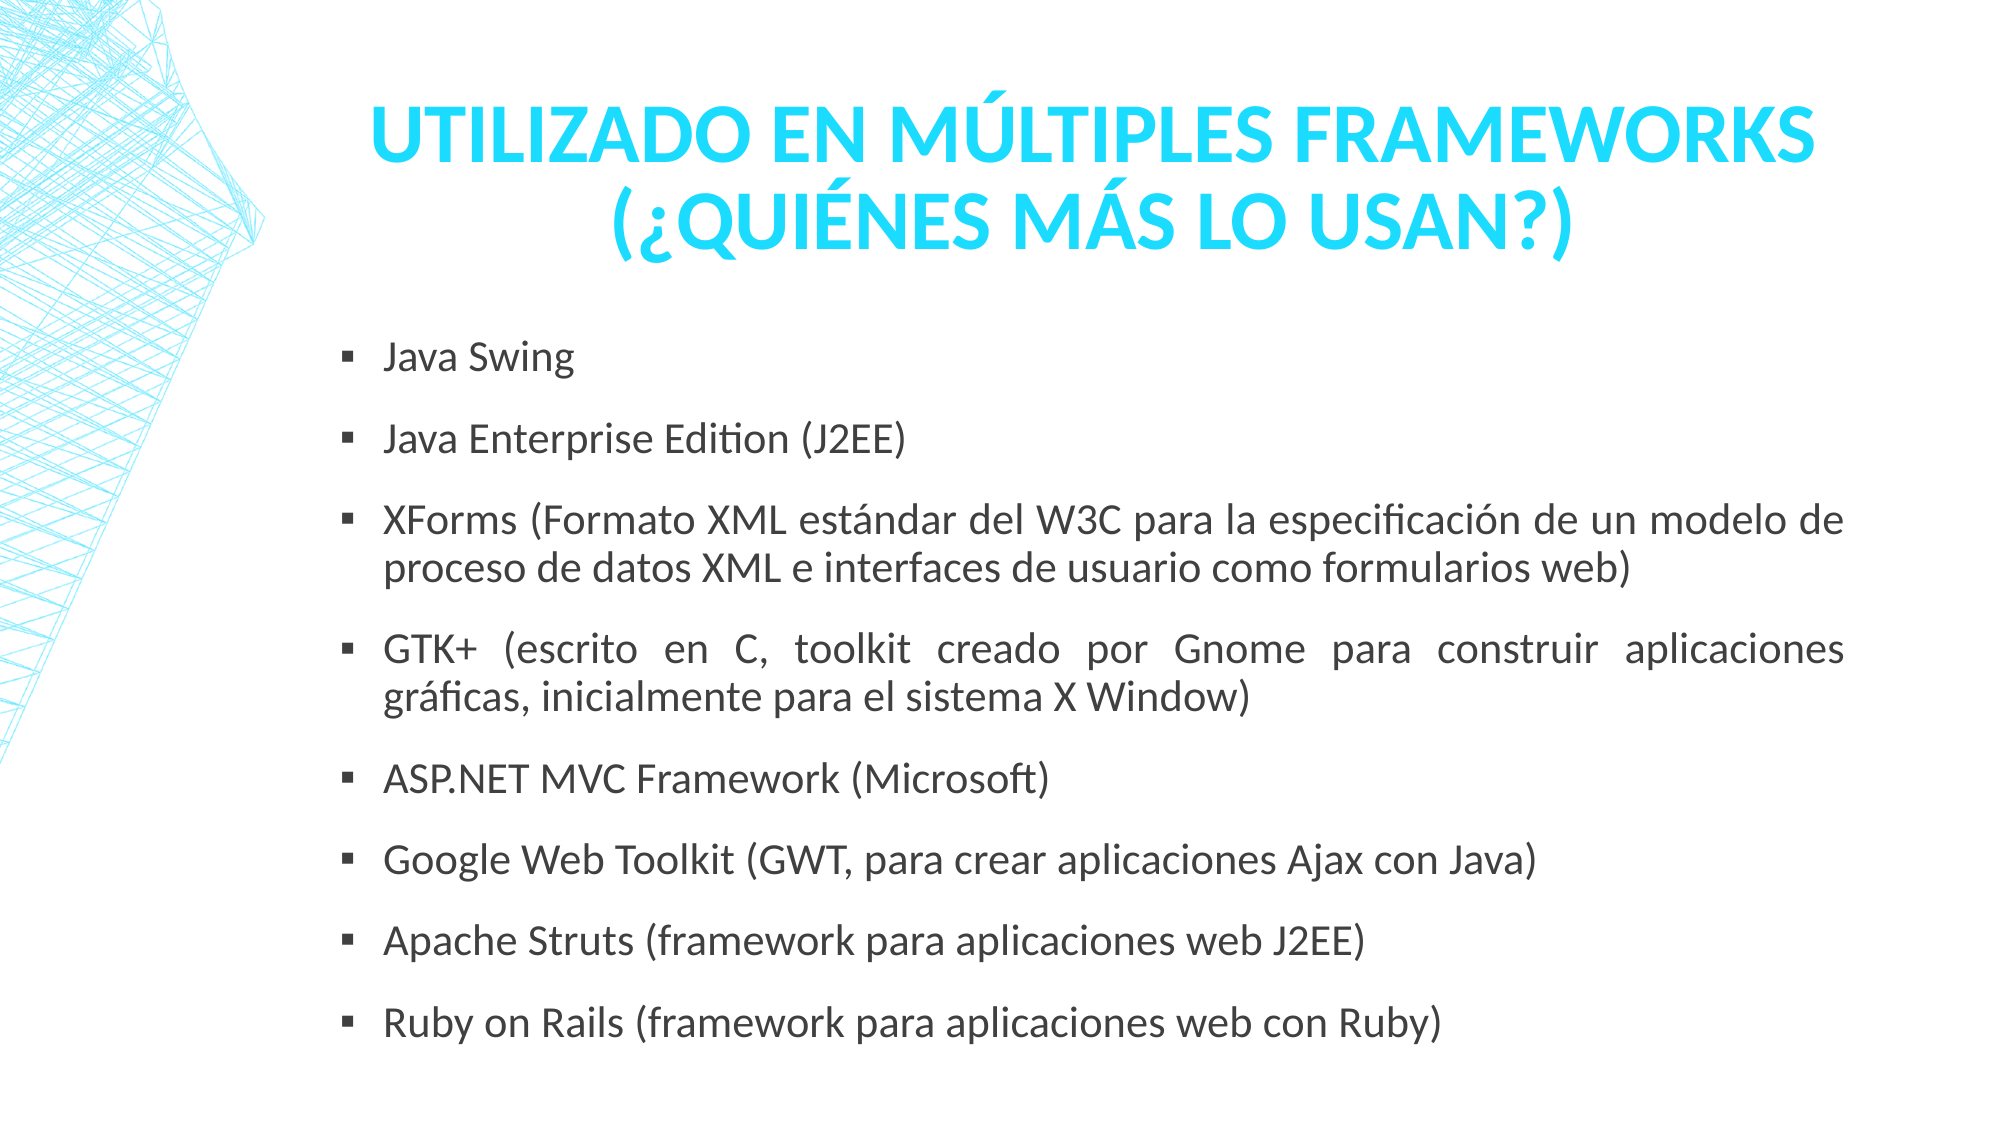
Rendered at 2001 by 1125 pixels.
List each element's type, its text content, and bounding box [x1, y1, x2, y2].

picture [0, 0, 2001, 1125]
list Java Swing Java Enterprise Edition (J2EE) XForms (Formato XML estándar del W3C para la especificación de un modelo de proceso de datos XML e interfaces de usuario como formularios web) GTK+ (escrito en C, toolkit creado por Gnome para construir aplicaciones gráficas, inicialmente para el sistema X Window) ASP.NET MVC Framework (Microsoft) Google Web Toolkit (GWT, para crear aplicaciones Ajax con Java) Apache Struts (framework para aplicaciones web J2EE) Ruby on Rails (framework para aplicaciones web con Ruby) [324, 326, 1863, 1062]
title UTILIZADO EN MÚLTIPLES FRAMEWORKS (¿Quiénes MÁS LO USAN?) [324, 62, 1863, 275]
